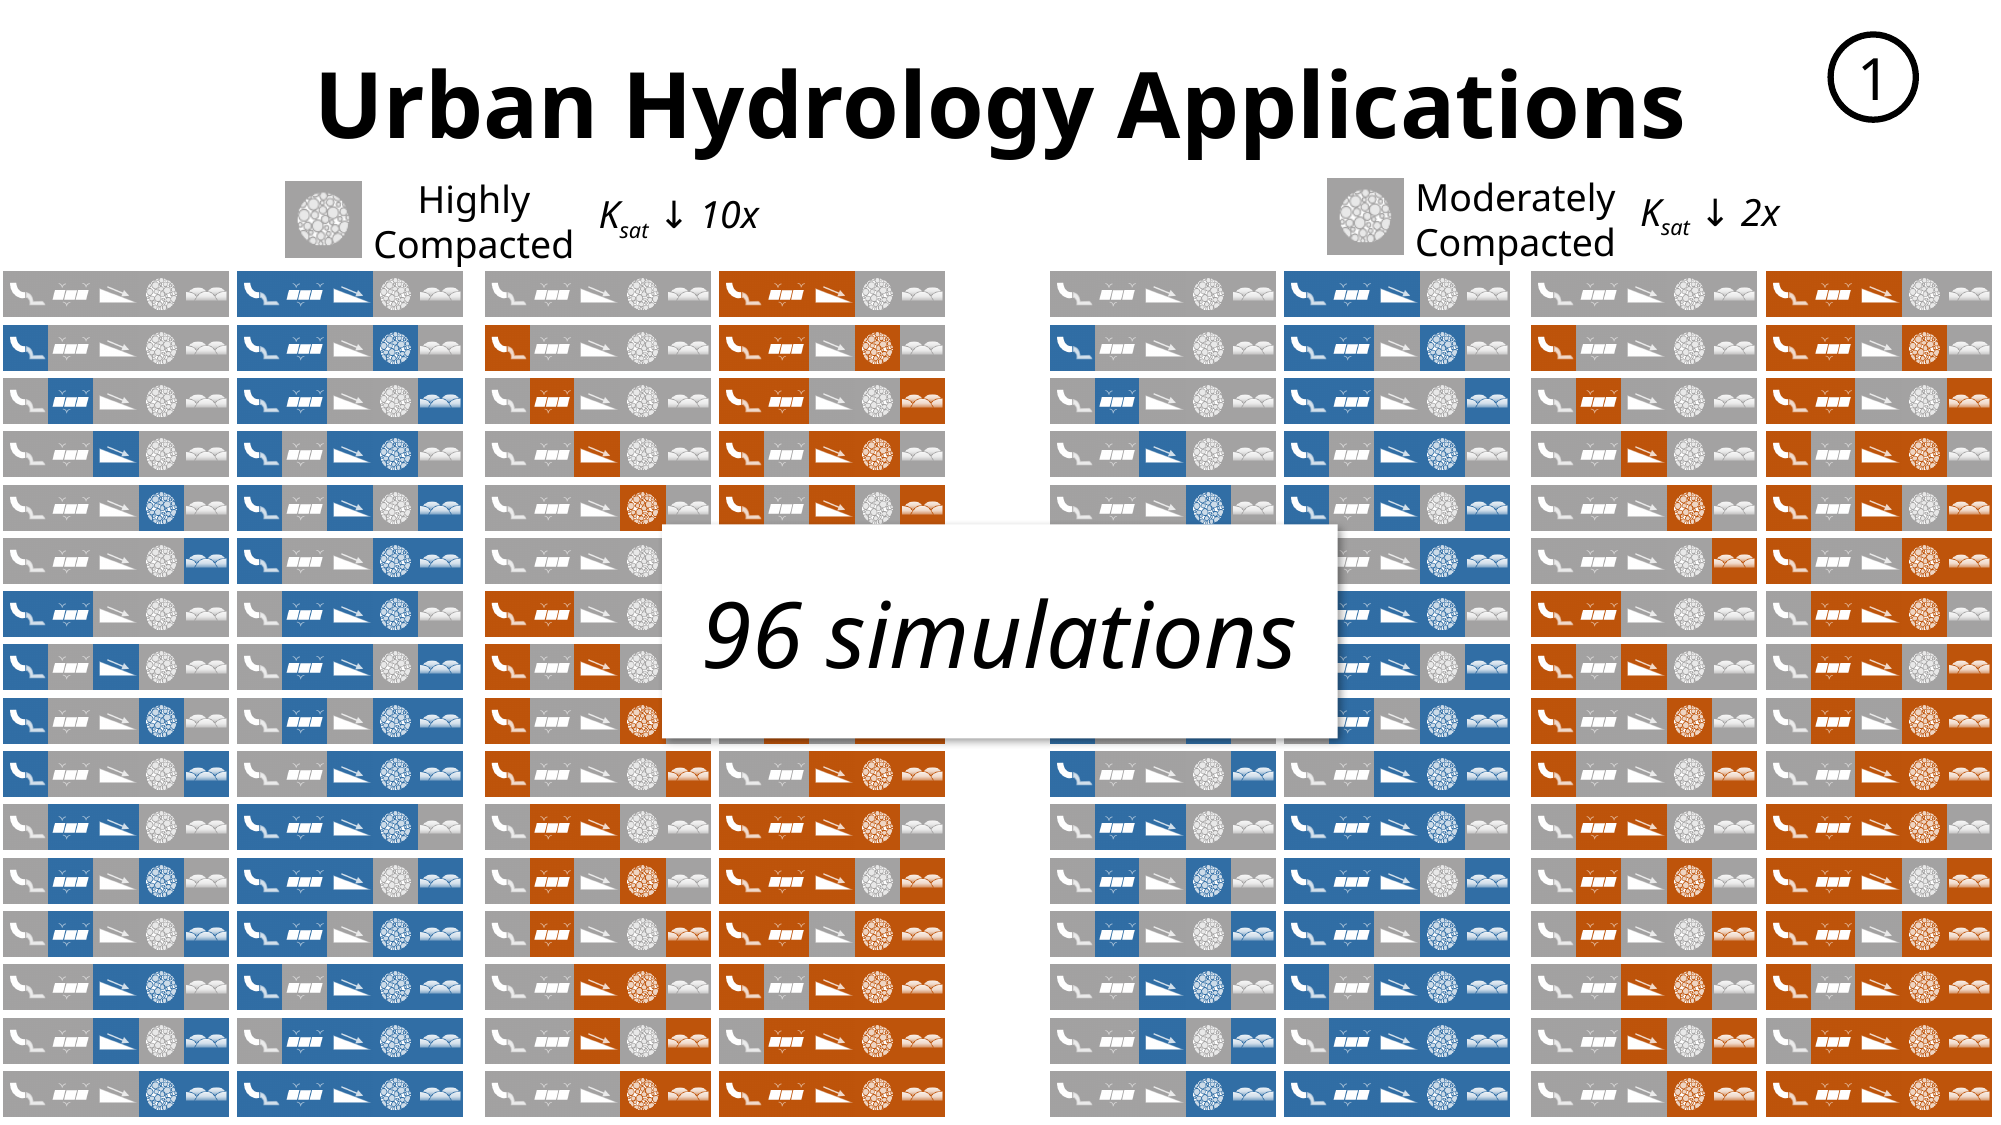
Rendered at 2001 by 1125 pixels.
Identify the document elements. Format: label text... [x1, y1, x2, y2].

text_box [1327, 166, 1827, 273]
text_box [484, 271, 945, 1117]
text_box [1050, 271, 1510, 1117]
text_box 1 [1829, 33, 1917, 121]
text_box 96 simulations [945, 523, 1050, 739]
title Urban Hydrology Applications [0, 0, 2000, 218]
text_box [285, 168, 785, 275]
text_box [3, 271, 463, 1117]
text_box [1531, 271, 1992, 1117]
